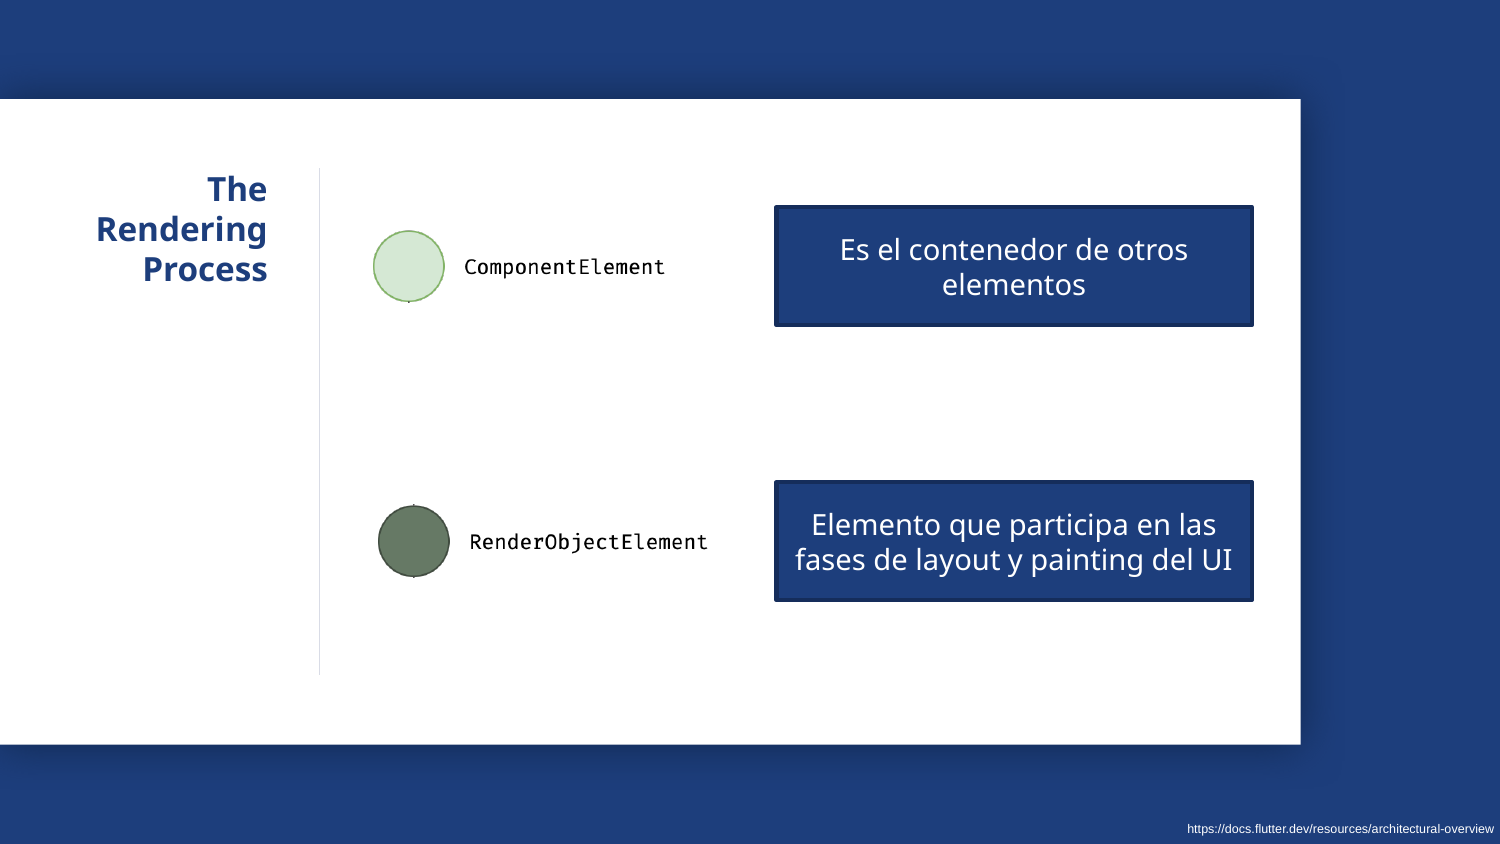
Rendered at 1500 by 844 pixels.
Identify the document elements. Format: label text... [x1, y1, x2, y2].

text_box https://docs.flutter.dev/resources/architectural-overview [1172, 813, 1500, 844]
text_box Es el contenedor de otros elementos [774, 205, 1254, 327]
picture [371, 504, 712, 578]
text_box Elemento que participa en las fases de layout y painting del UI [774, 480, 1254, 602]
picture [359, 229, 675, 303]
title The Rendering Process [47, 168, 268, 676]
